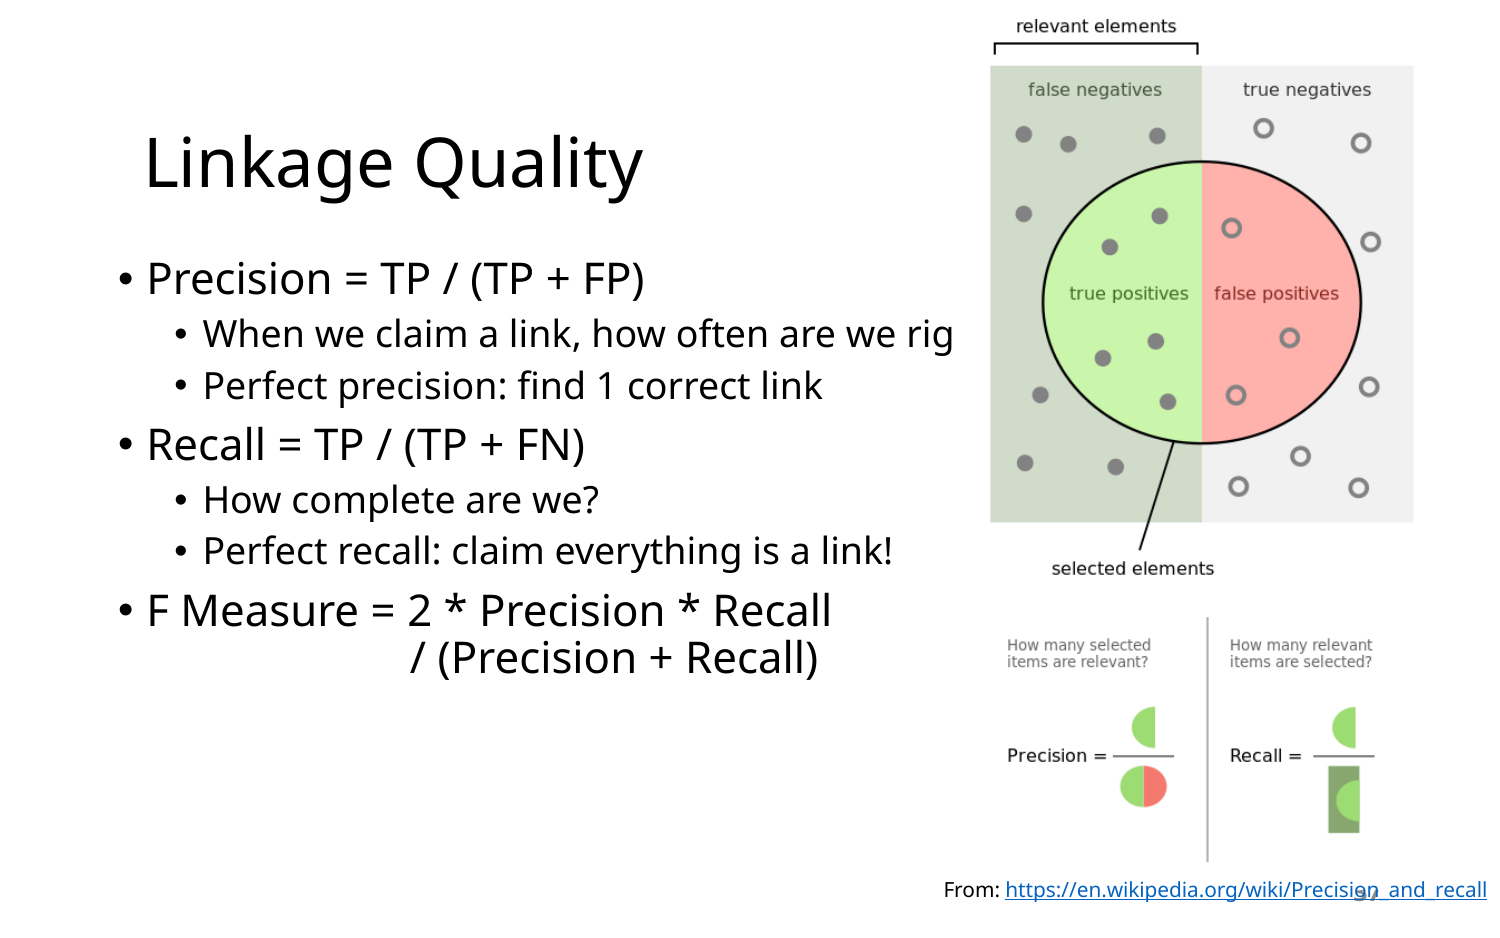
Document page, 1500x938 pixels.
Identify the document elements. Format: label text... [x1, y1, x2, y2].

list Precision = TP / (TP + FP) When we claim a link, how often are we right? Perfect precision: find 1 correct link Recall = TP / (TP + FN) How complete are we? Perfect recall: claim everything is a link! F Measure = 2 * Precision * Recall / (Precision + Recall) [103, 249, 957, 845]
text_box From: https://en.wikipedia.org/wiki/Precision_and_recall [928, 868, 1059, 912]
slide_number 37 [1059, 890, 1397, 919]
text_box From: https://en.wikipedia.org/wiki/Precision_and_recall [1397, 868, 1500, 912]
picture [957, 0, 1447, 890]
text_box Linkage Quality [128, 74, 957, 257]
